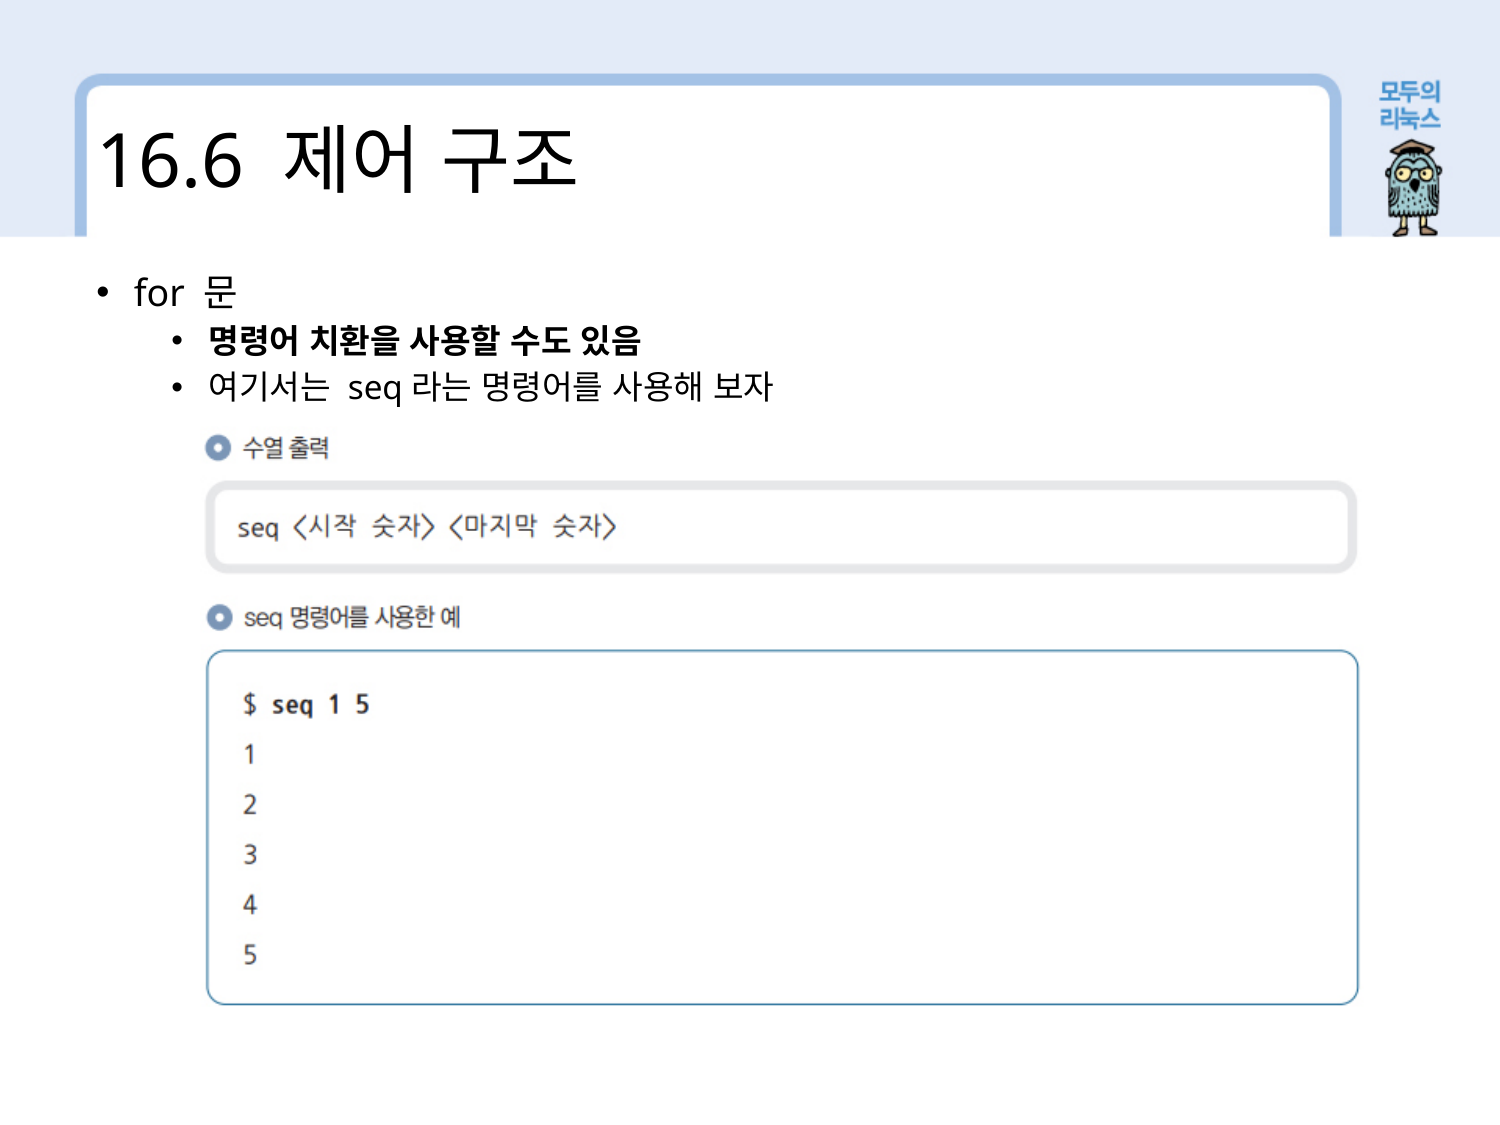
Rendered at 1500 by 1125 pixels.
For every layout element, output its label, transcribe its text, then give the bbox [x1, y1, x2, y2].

text_box for 문 명령어 치환을 사용할 수도 있음 여기서는 seq라는 명령어를 사용해 보자 [81, 266, 1362, 1024]
picture [0, 0, 1500, 1125]
text_box 16.6 제어 구조 [81, 115, 1335, 221]
